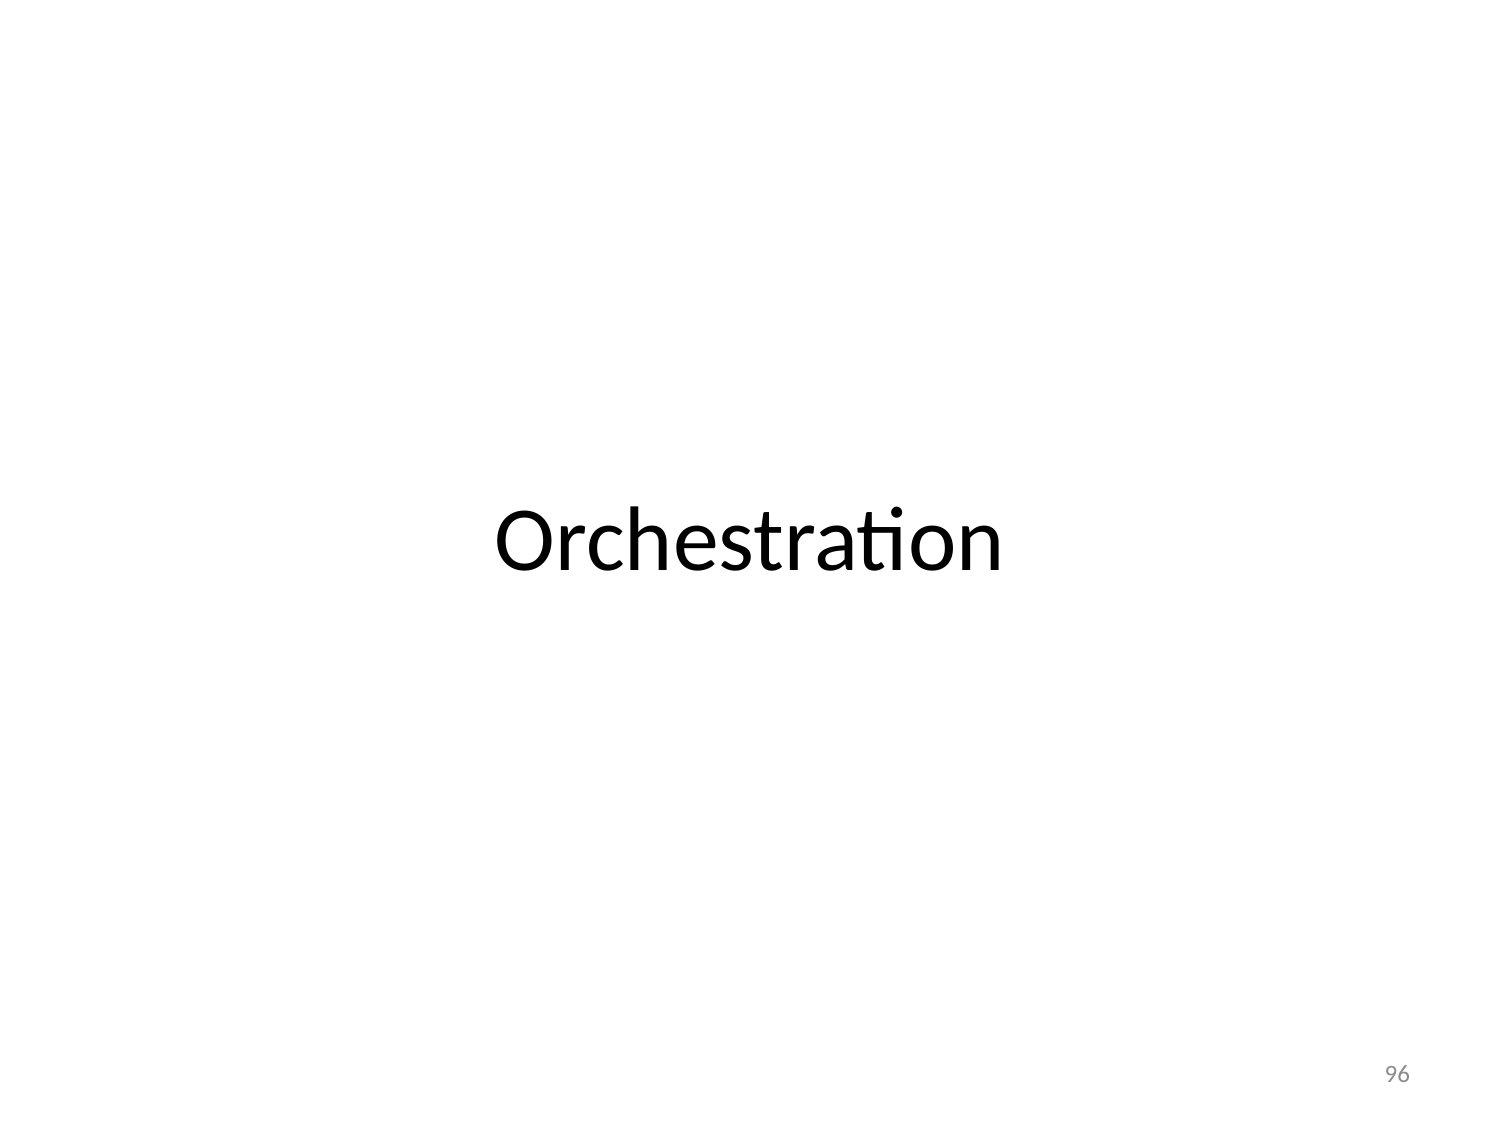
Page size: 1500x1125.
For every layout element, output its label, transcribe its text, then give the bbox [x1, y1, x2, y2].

text_box Orchestration [52, 478, 1448, 563]
slide_number 96 [1074, 1042, 1425, 1103]
